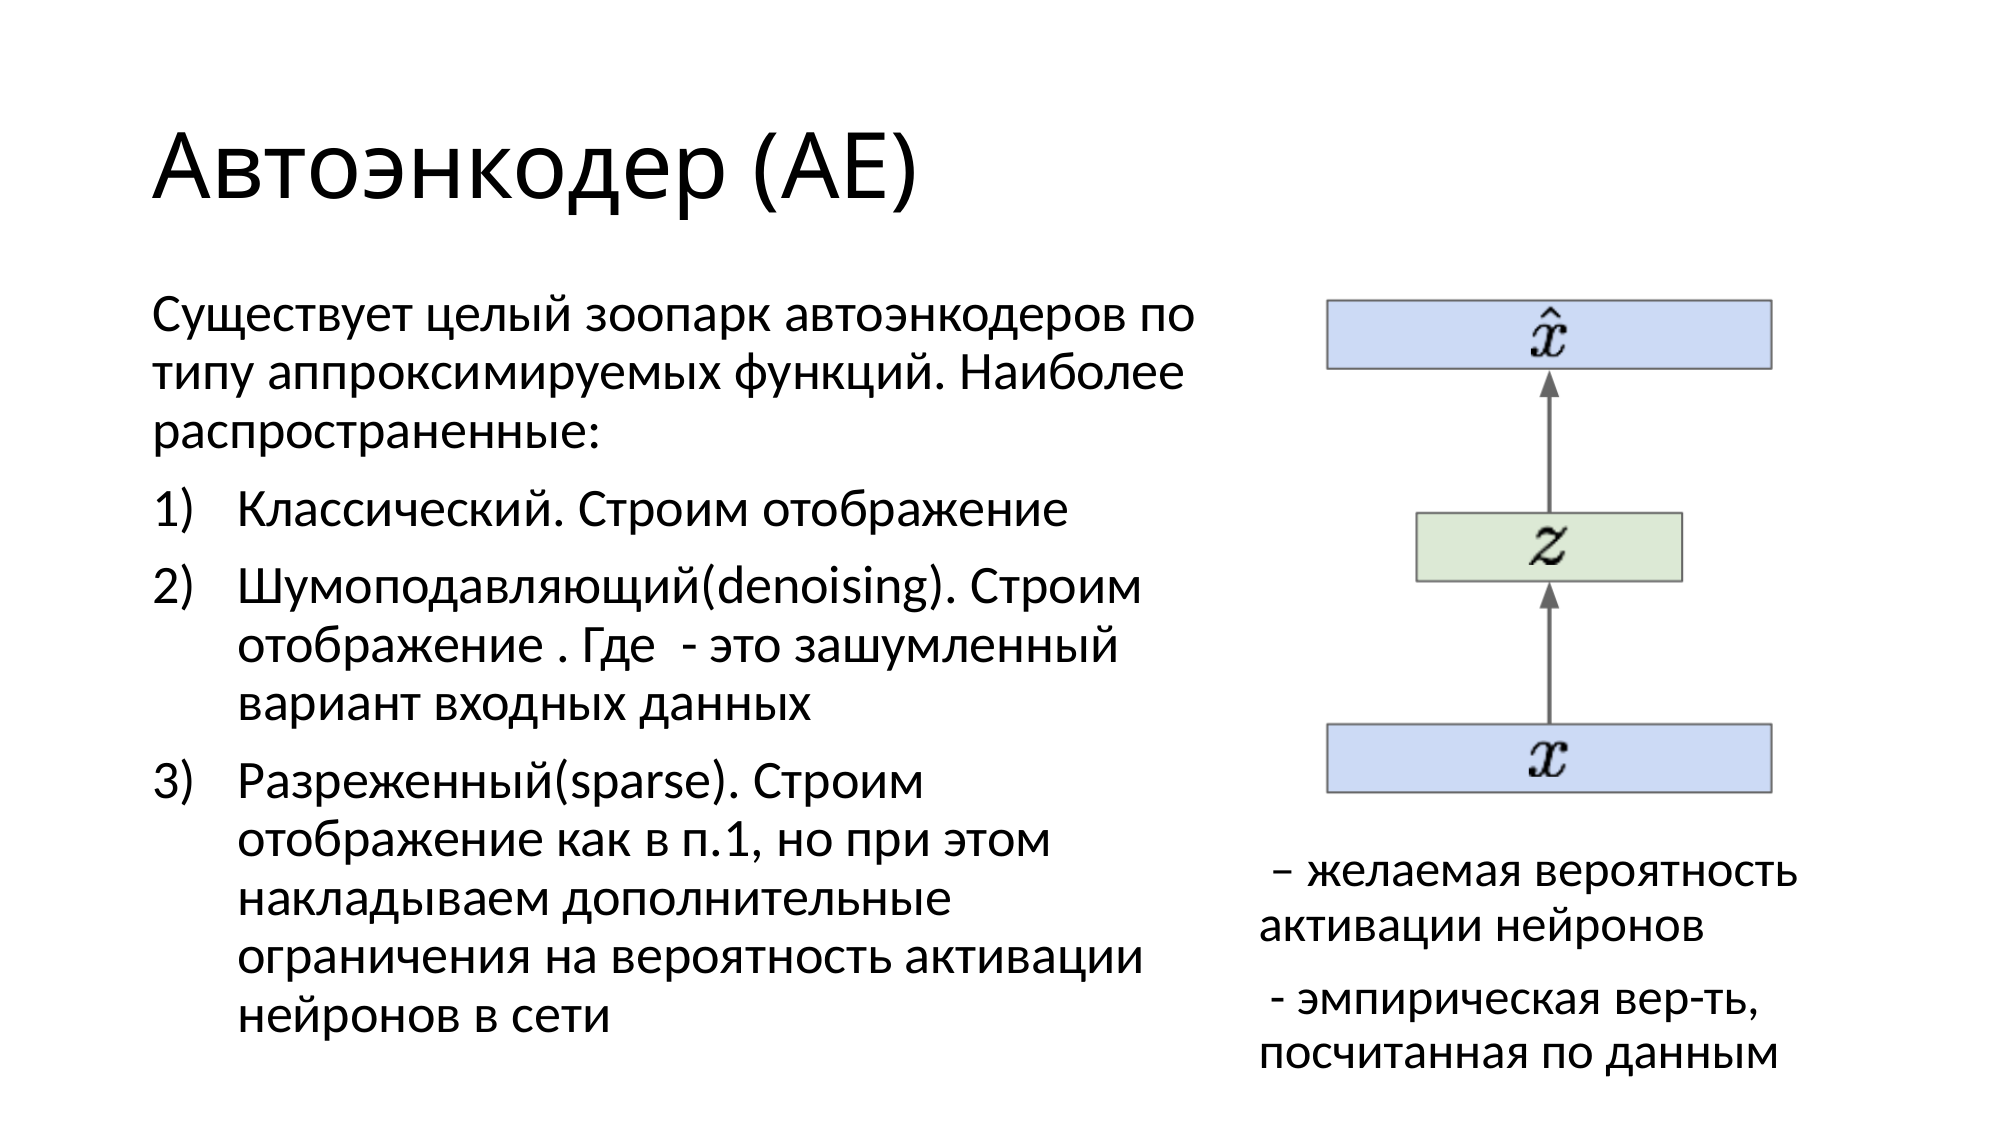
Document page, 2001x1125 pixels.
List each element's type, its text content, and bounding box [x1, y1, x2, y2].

title Автоэнкодер (AE) [137, 59, 1863, 278]
picture [1289, 277, 1800, 807]
